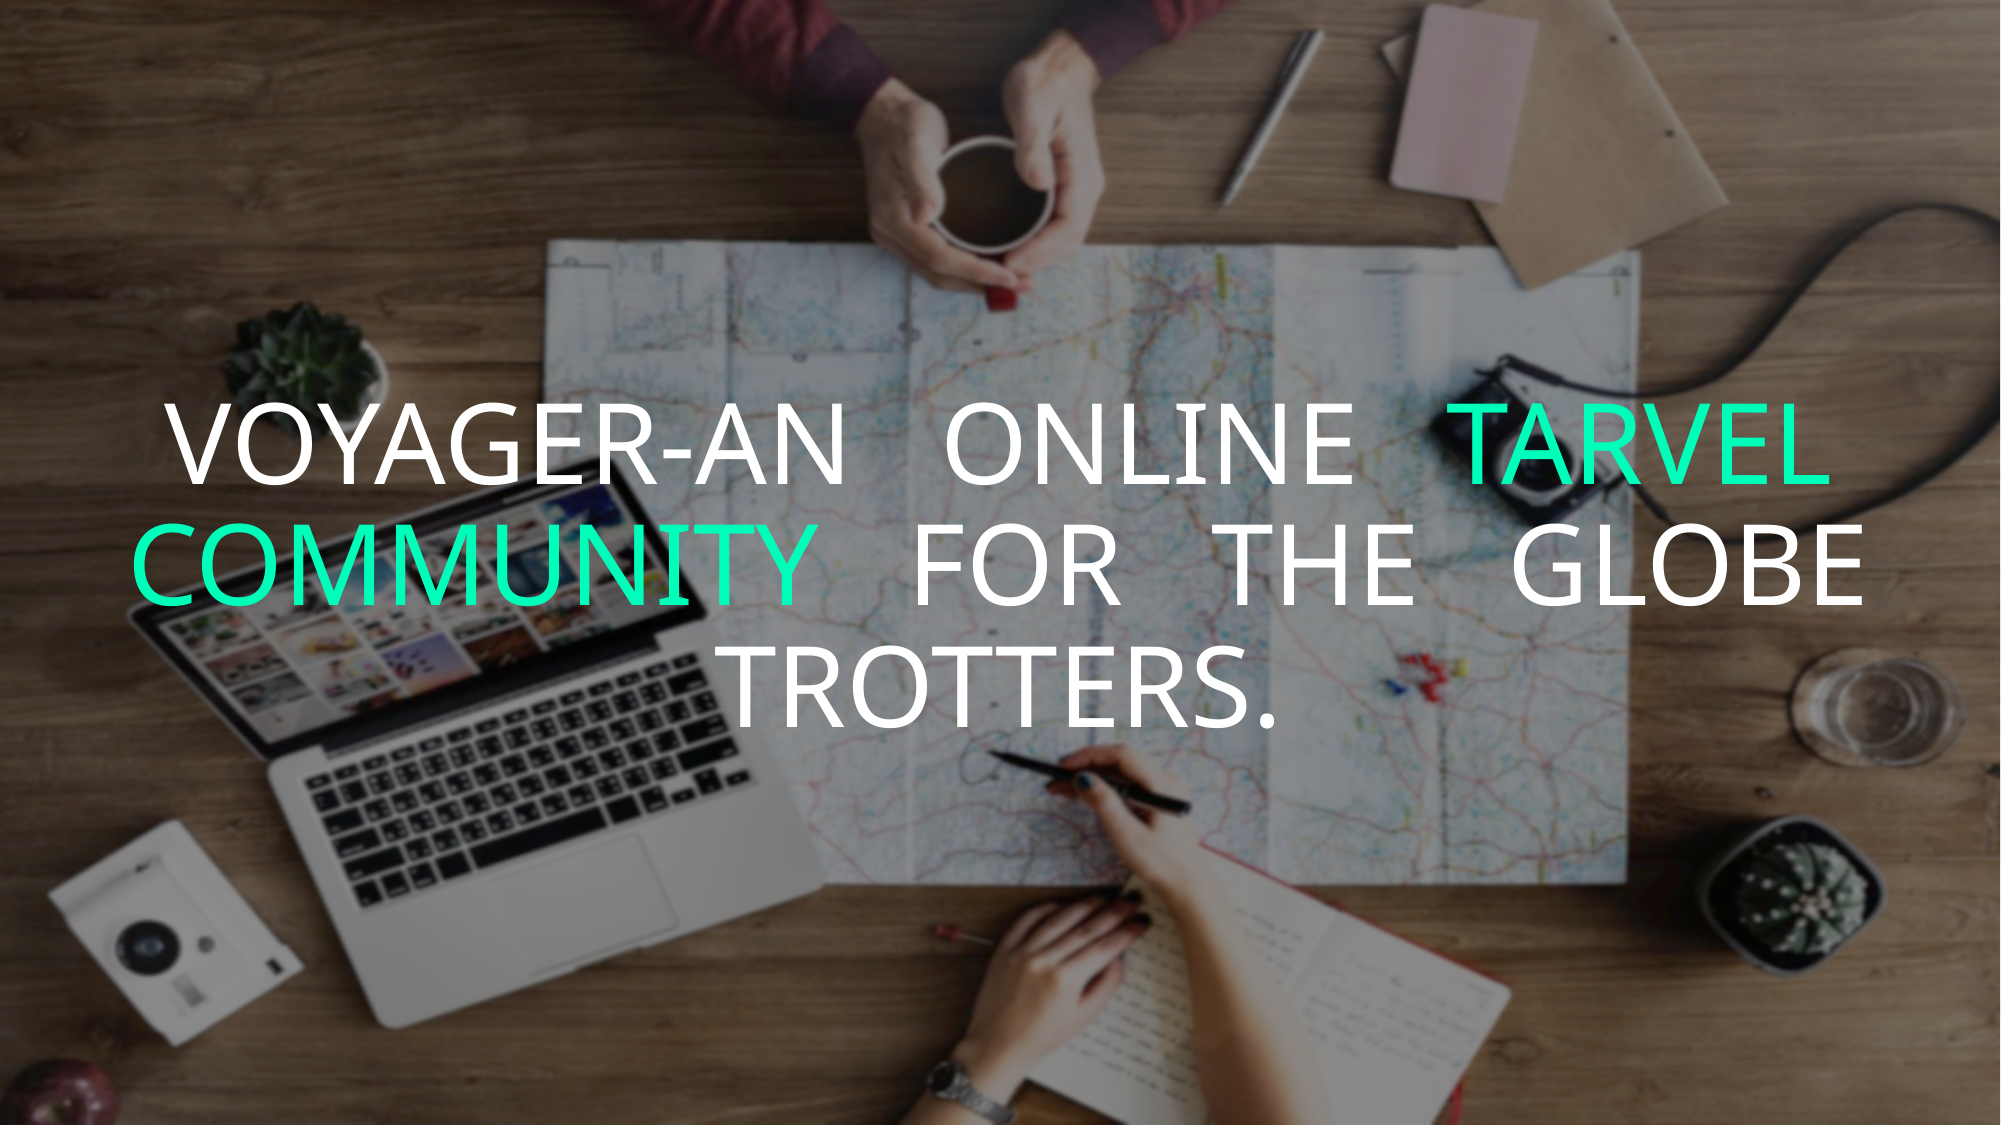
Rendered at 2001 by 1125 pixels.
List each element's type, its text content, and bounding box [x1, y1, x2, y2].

picture [0, 0, 2001, 1125]
title VOYAGER-AN ONLINE TARVEL COMMUNITY FOR THE GLOBE TROTTERS. [102, 308, 1895, 831]
